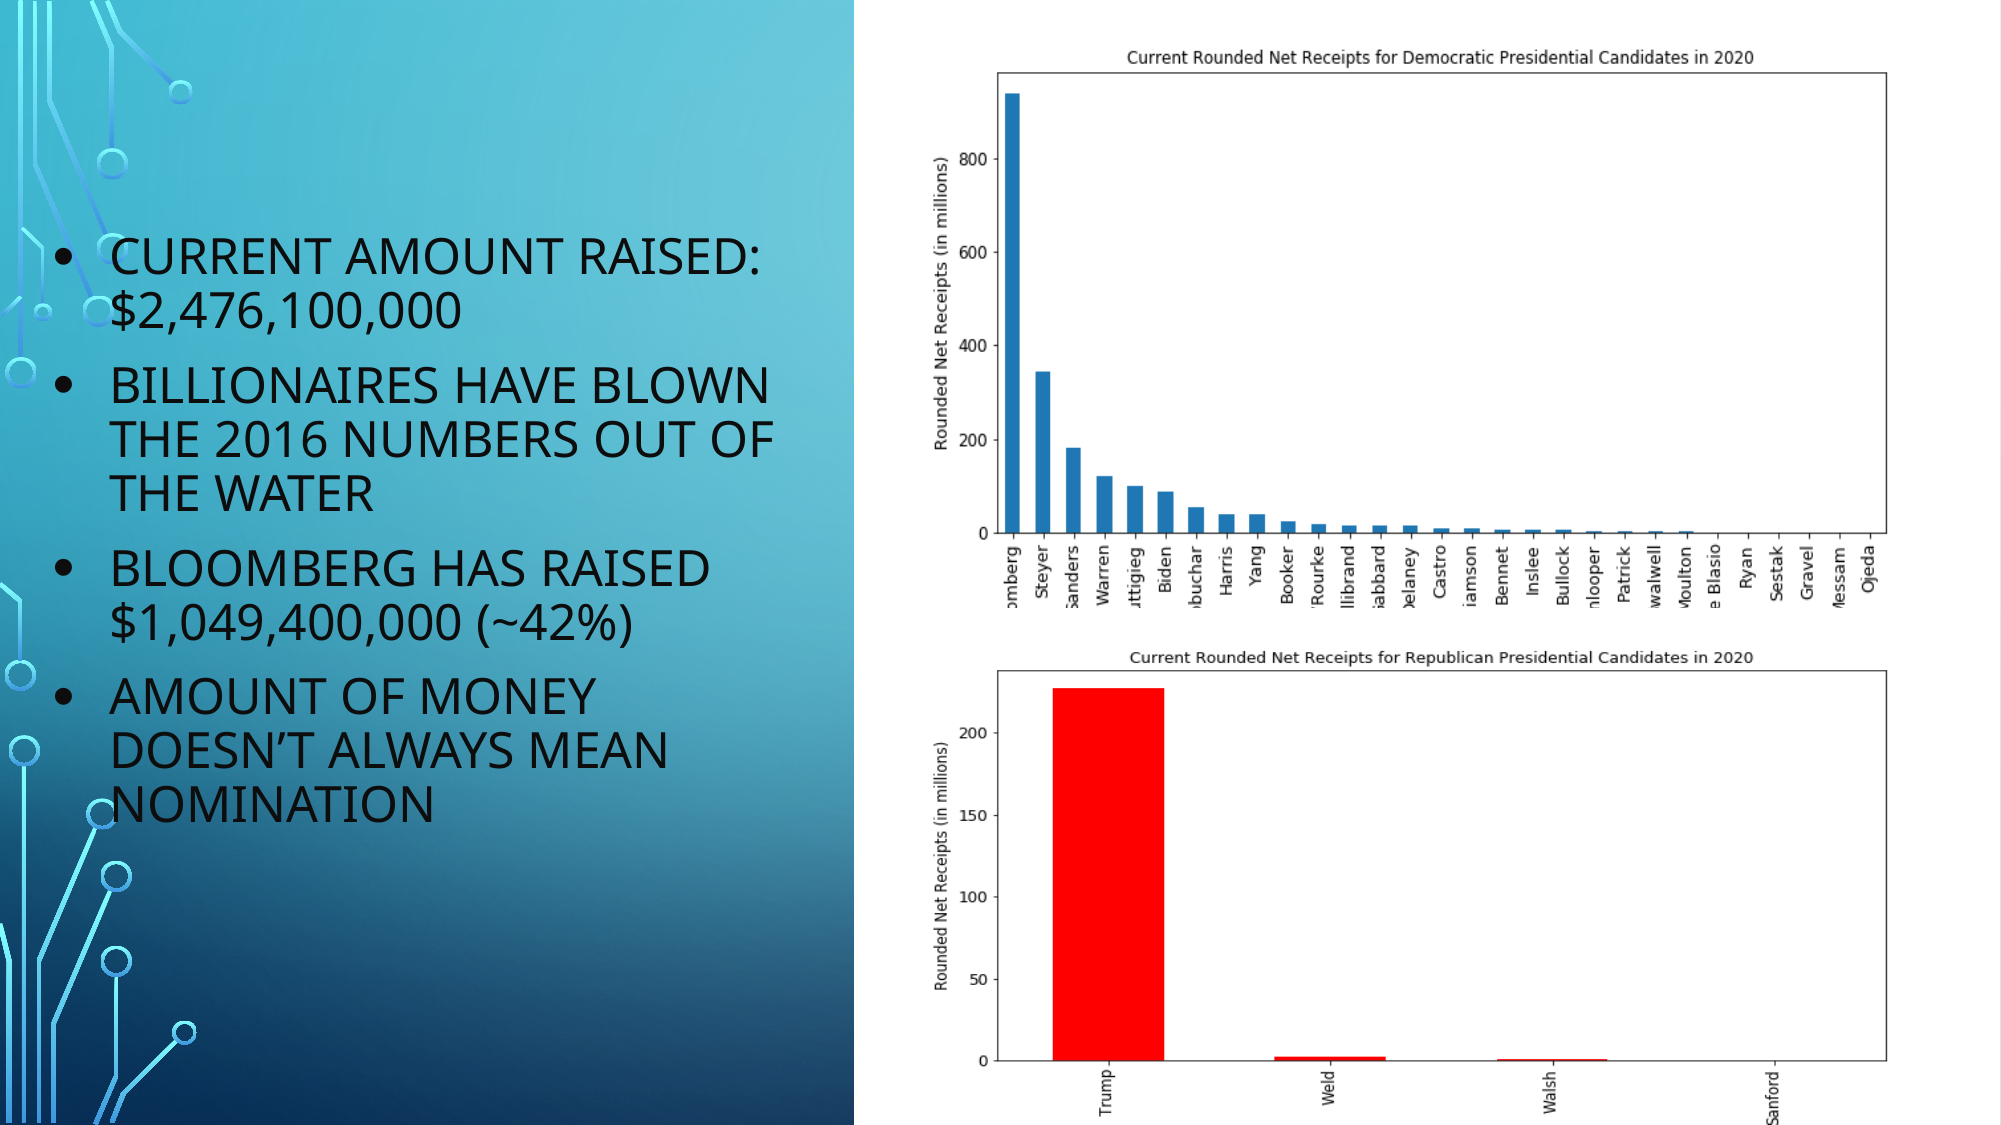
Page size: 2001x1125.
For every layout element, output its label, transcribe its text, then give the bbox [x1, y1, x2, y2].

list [854, 0, 2000, 608]
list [854, 608, 2000, 1125]
list Current amount raised: $2,476,100,000 Billionaires have blown the 2016 numbers out of the water Bloomberg has raised $1,049,400,000 (~42%) amount of money doesn’t always mean nomination [37, 0, 801, 842]
